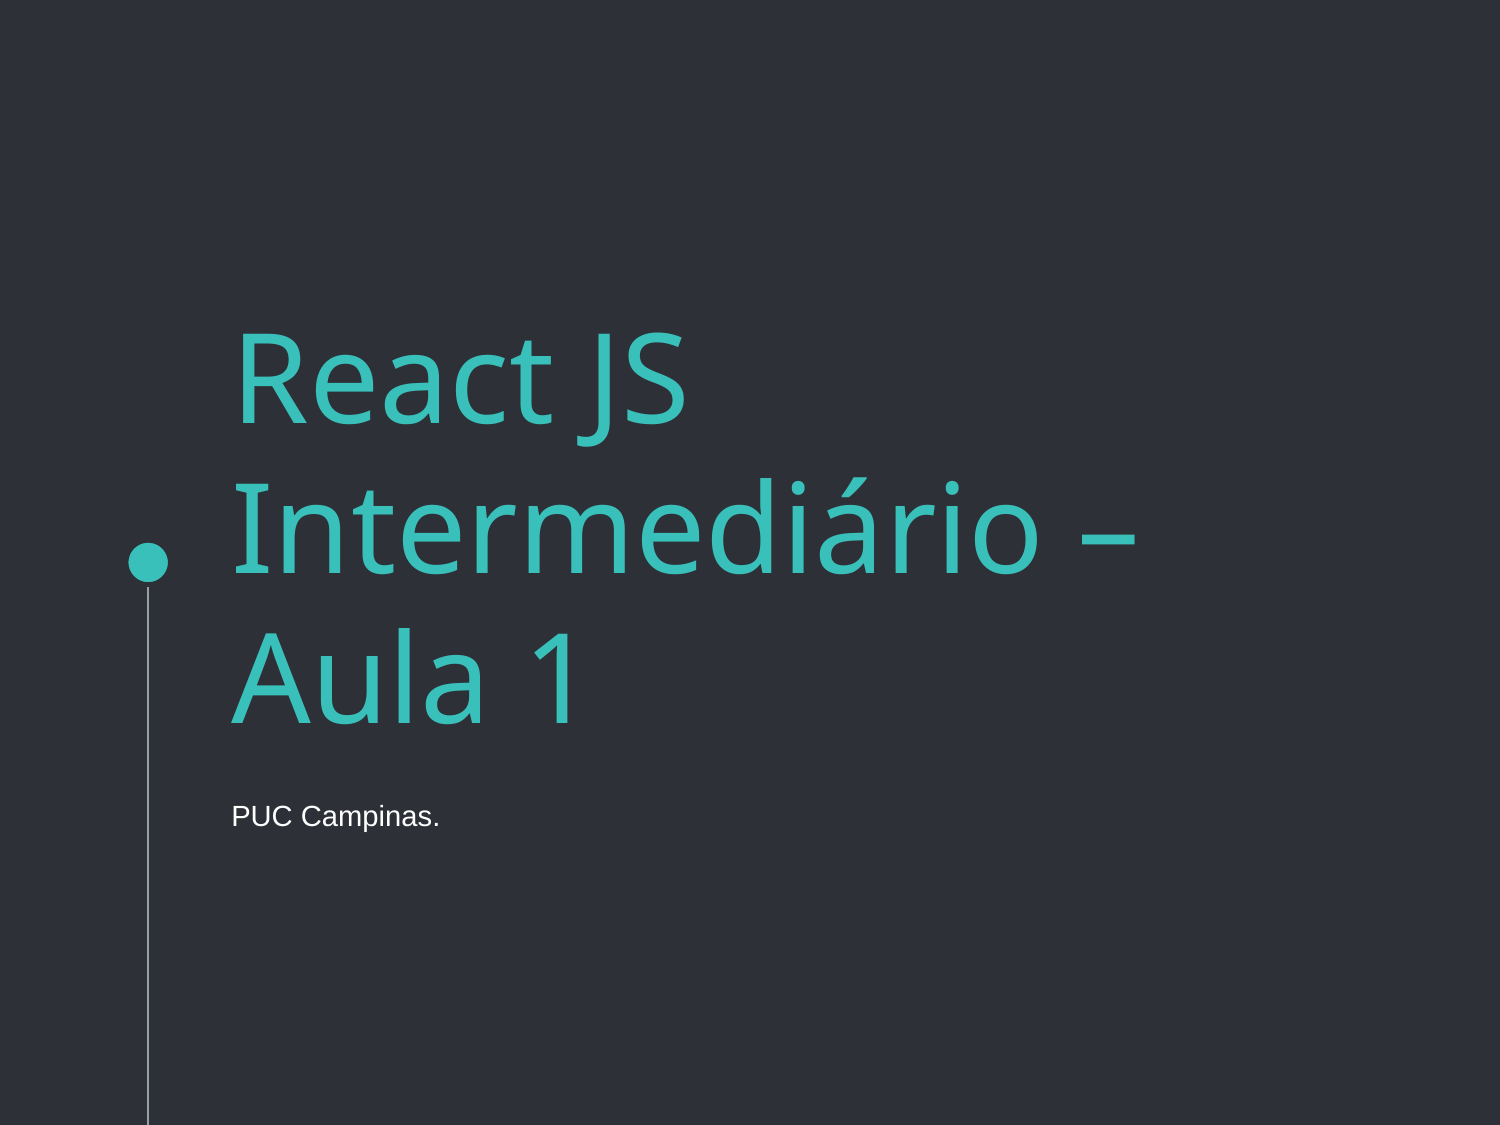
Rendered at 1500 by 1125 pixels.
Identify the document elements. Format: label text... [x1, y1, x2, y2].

title React JS Intermediário – Aula 1 [216, 283, 1313, 538]
text_box PUC Campinas. [216, 782, 1353, 860]
